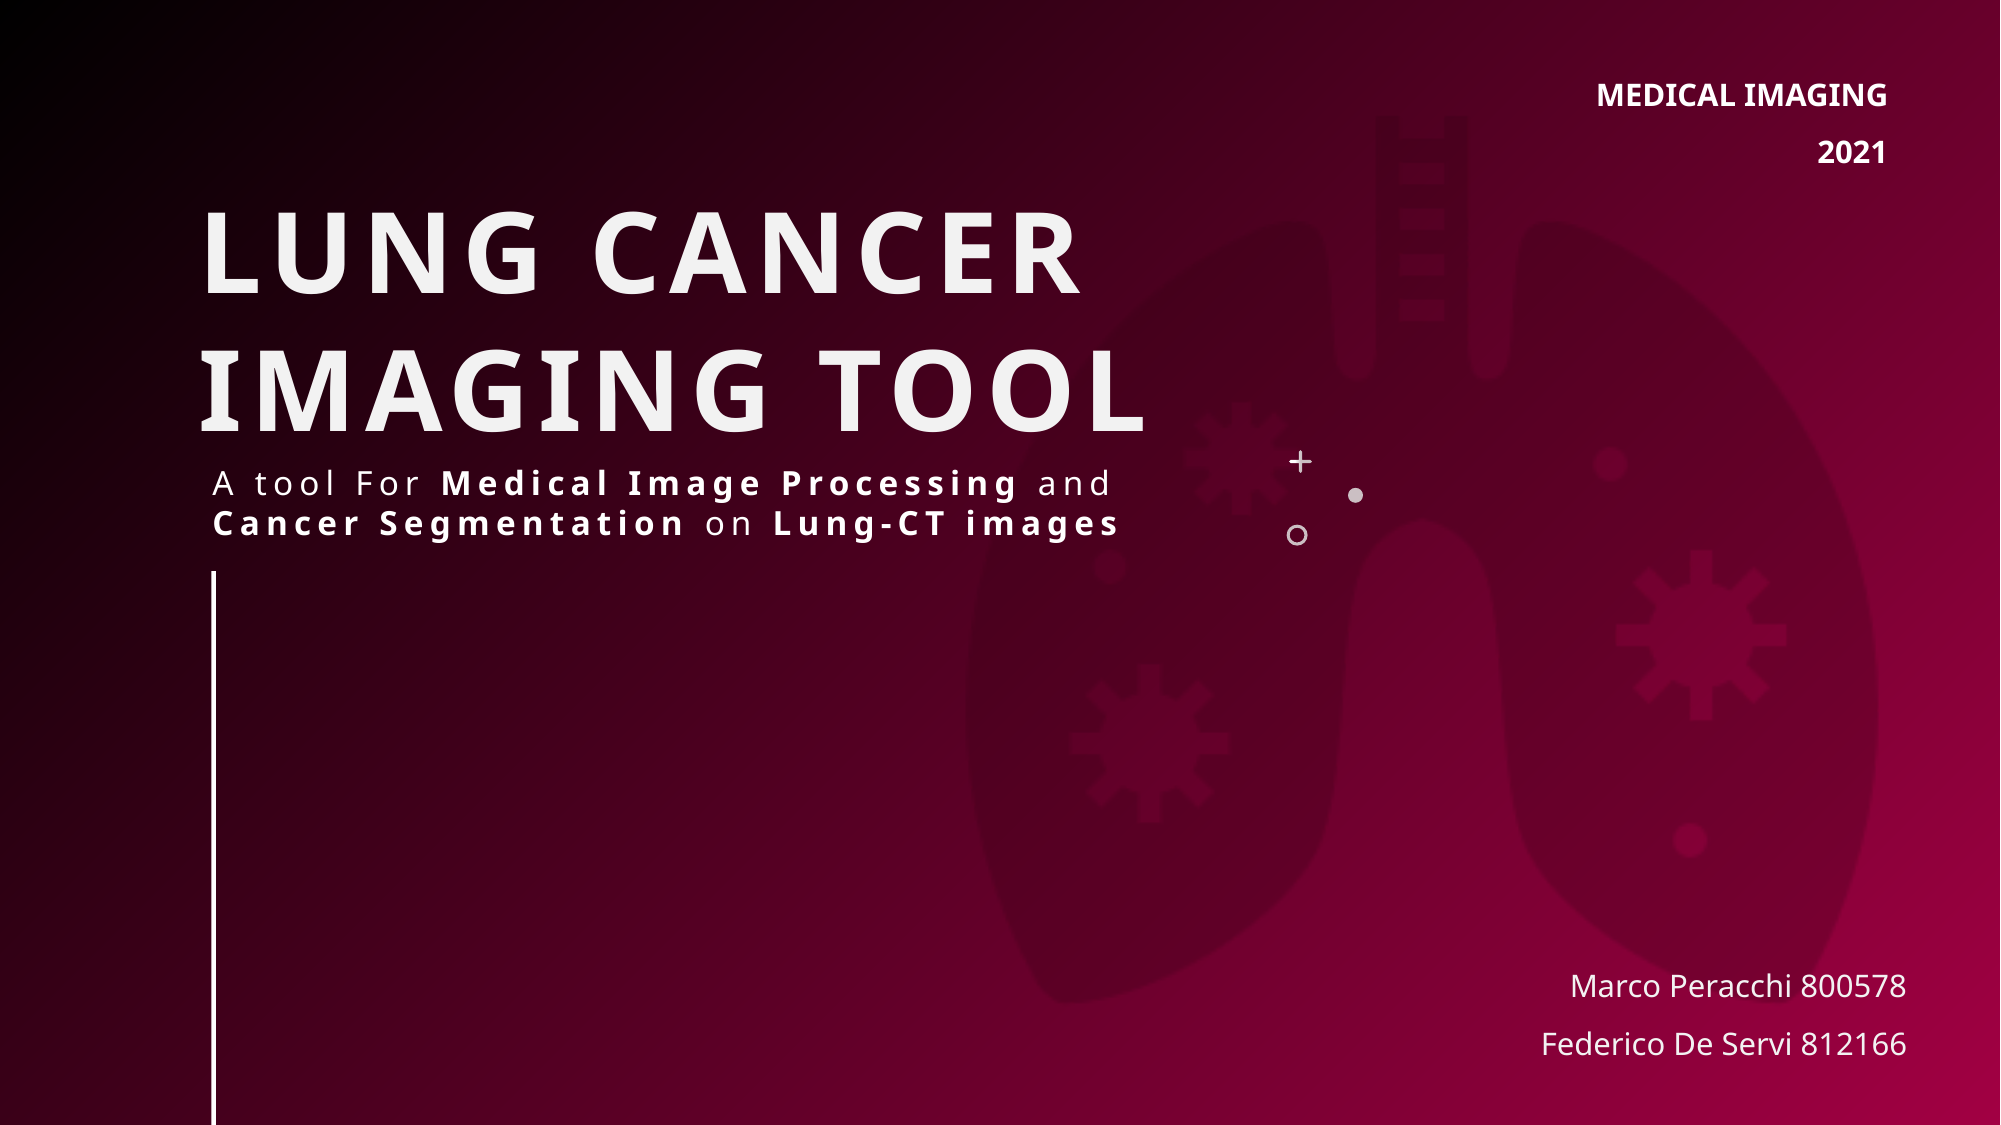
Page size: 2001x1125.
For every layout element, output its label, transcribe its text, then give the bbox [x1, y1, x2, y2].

picture [876, 15, 1970, 1109]
title LUNG CANCER IMAGING TOOL [183, 0, 1213, 467]
text_box A tool For Medical Image Processing and Cancer Segmentation on Lung-CT images [197, 440, 876, 552]
